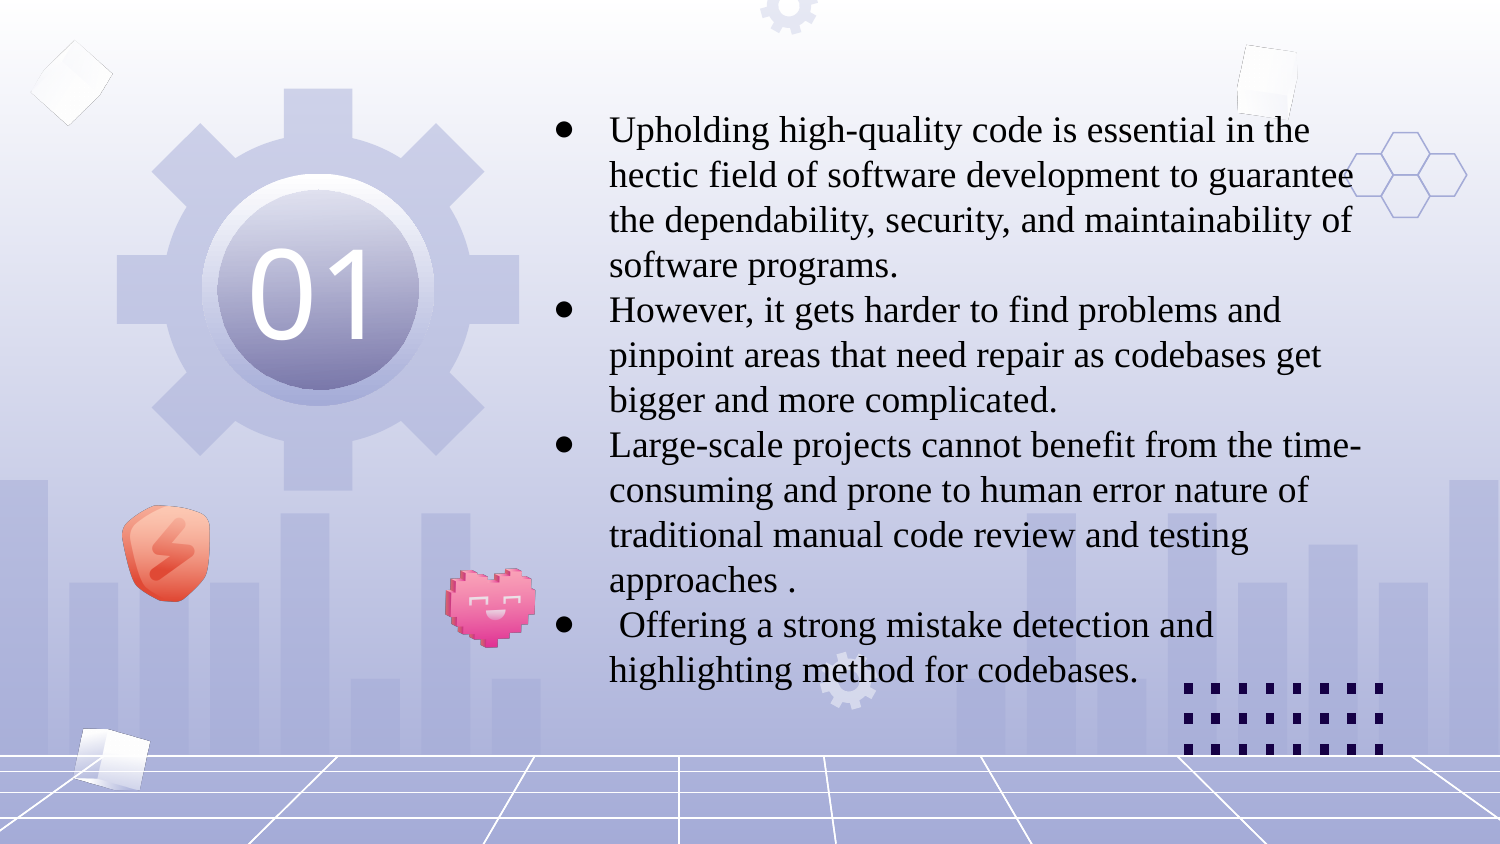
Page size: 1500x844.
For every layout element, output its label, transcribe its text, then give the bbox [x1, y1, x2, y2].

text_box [1344, 132, 1467, 218]
picture [430, 552, 551, 662]
picture [1207, 20, 1327, 133]
picture [0, 5, 144, 158]
text_box [116, 88, 519, 491]
picture [50, 710, 170, 809]
text_box [850, 705, 862, 710]
text_box Upholding high-quality code is essential in the hectic field of software development to guarantee the dependability, security, and maintainability of software programs. However, it gets harder to find problems and pinpoint areas that need repair as codebases get bigger and more complicated. Large-scale projects cannot benefit from the time-consuming and prone to human error nature of traditional manual code review and testing approaches . Offering a strong mistake detection and highlighting method for codebases. [519, 89, 1408, 705]
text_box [1183, 682, 1384, 755]
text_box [0, 755, 1500, 844]
text_box [759, 0, 818, 35]
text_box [201, 173, 435, 406]
picture [116, 498, 219, 618]
